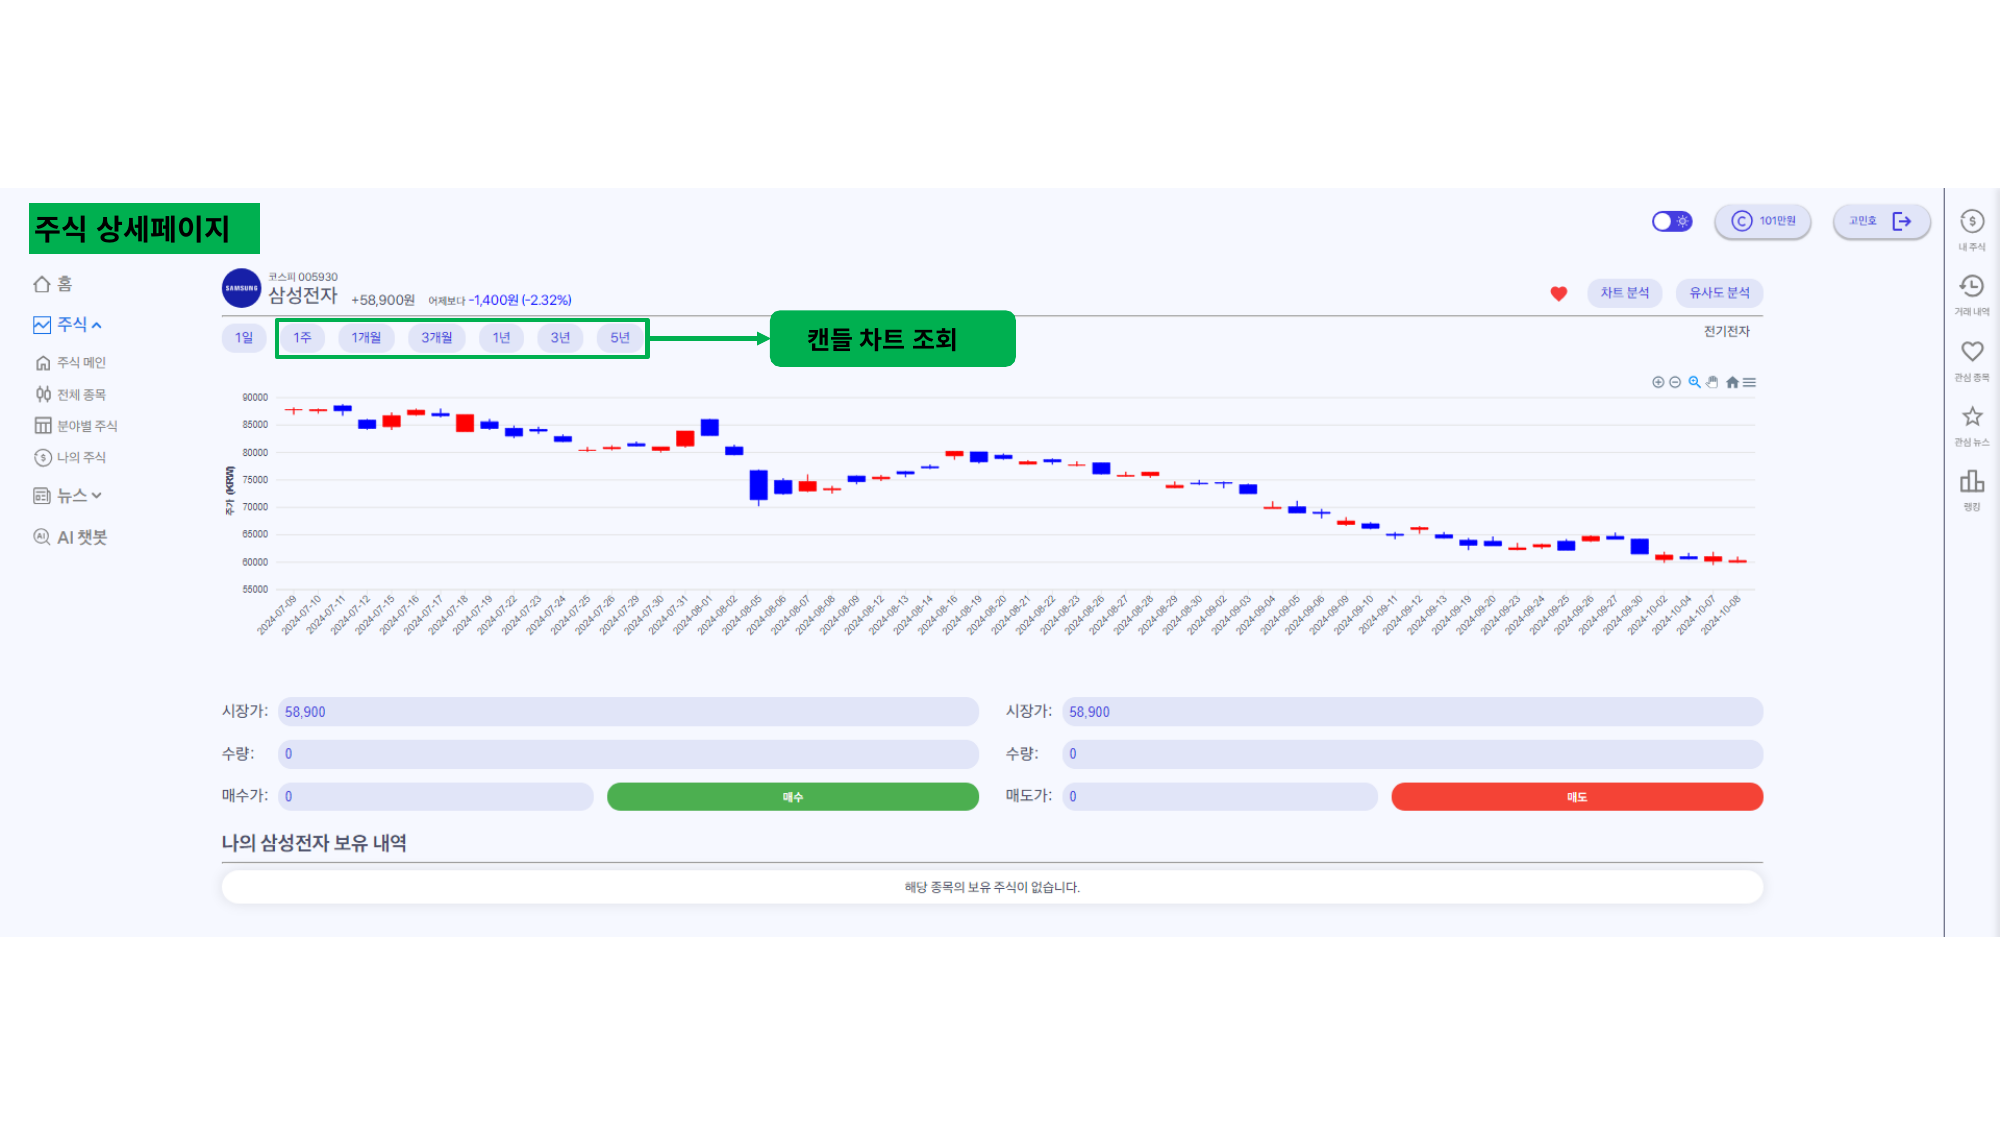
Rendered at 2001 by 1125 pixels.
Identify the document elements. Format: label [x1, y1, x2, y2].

text_box [19, 203, 307, 254]
text_box [770, 311, 1056, 366]
picture [0, 188, 2000, 937]
